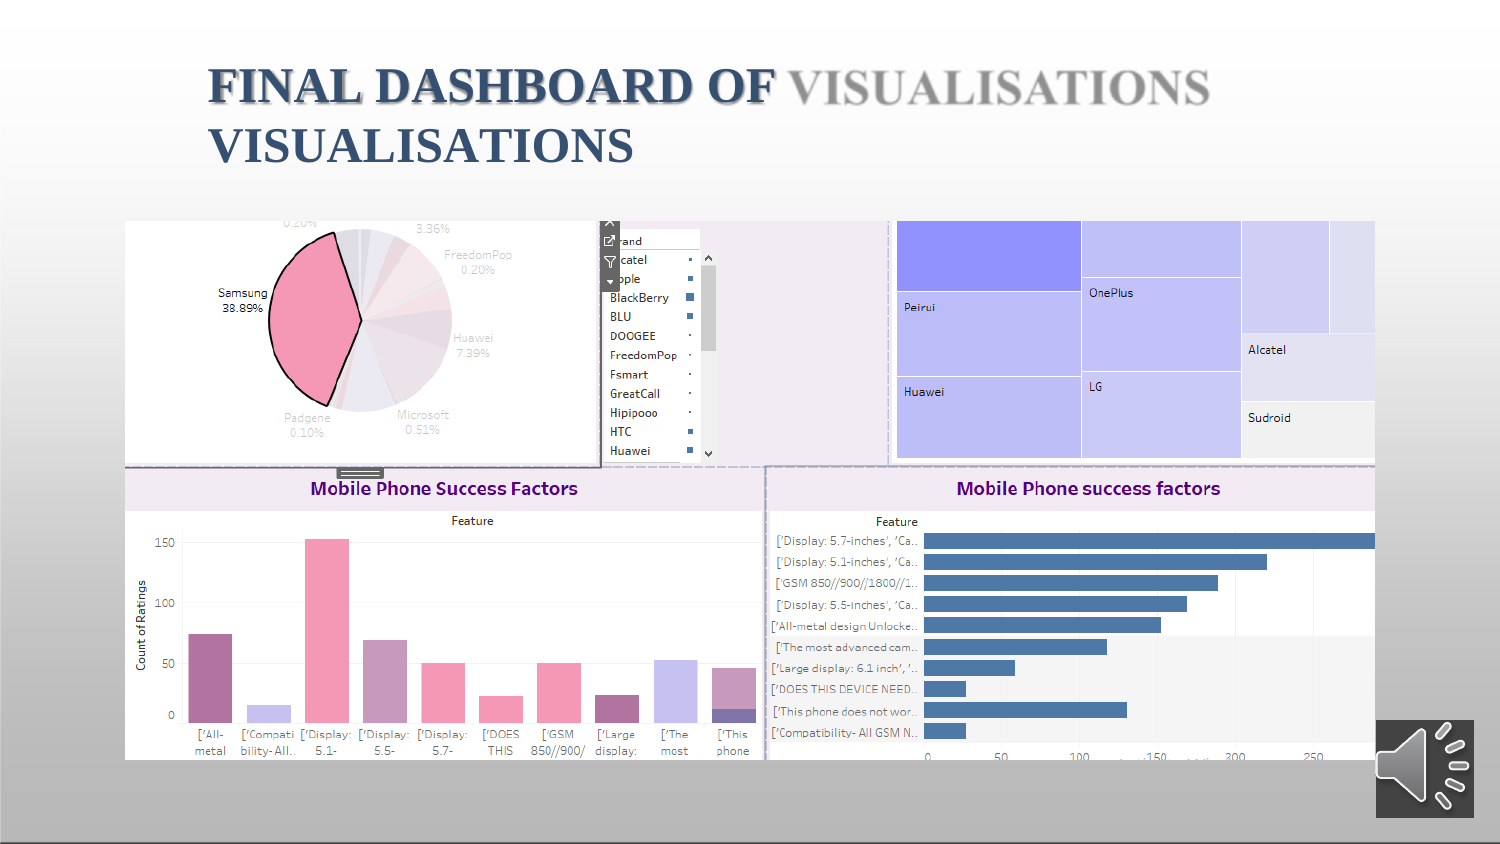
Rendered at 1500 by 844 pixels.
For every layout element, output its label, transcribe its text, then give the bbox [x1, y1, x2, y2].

picture [0, 0, 1500, 844]
title FINAL DASHBOARD OF VISUALISATIONS [205, 50, 1211, 194]
